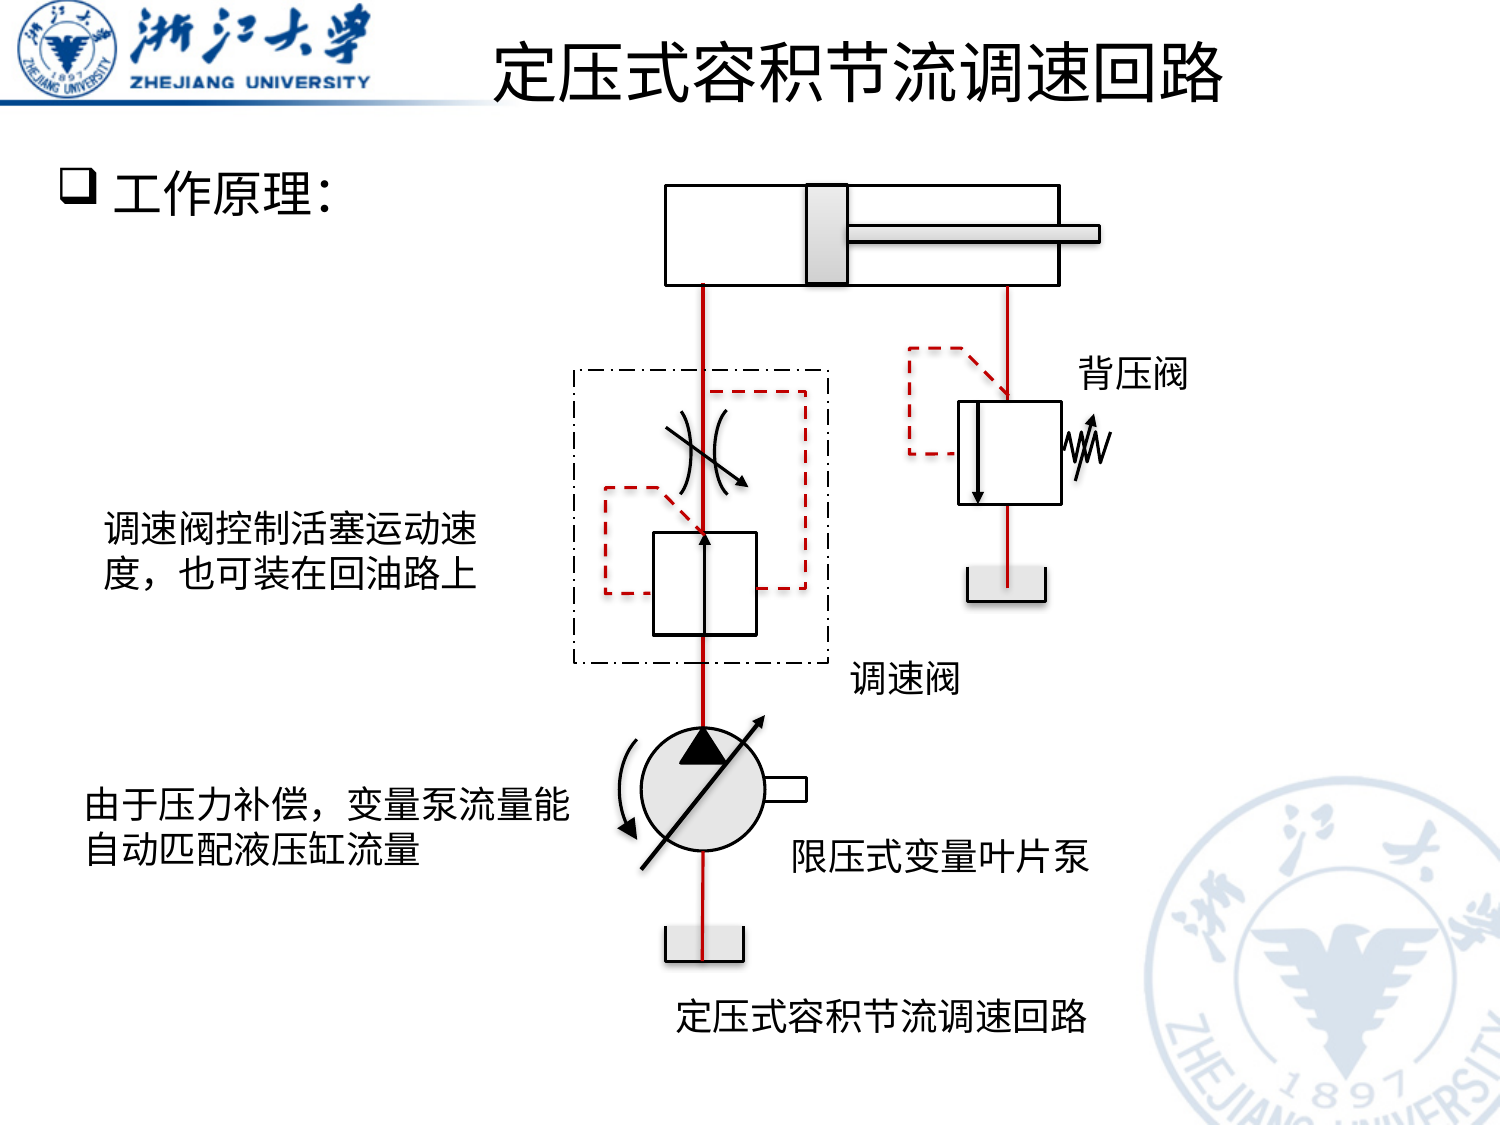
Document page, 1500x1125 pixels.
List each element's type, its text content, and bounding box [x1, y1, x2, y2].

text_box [640, 714, 766, 870]
list 由于压力补偿，变量泵流量能自动匹配液压缸流量 [68, 773, 479, 885]
title 定压式容积节流调速回路 [326, 0, 1391, 103]
text_box 工作原理： [41, 125, 452, 240]
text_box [484, 184, 1279, 1073]
text_box 调速阀控制活塞运动速度，也可装在回油路上 [88, 497, 479, 603]
picture [0, 0, 1500, 1125]
